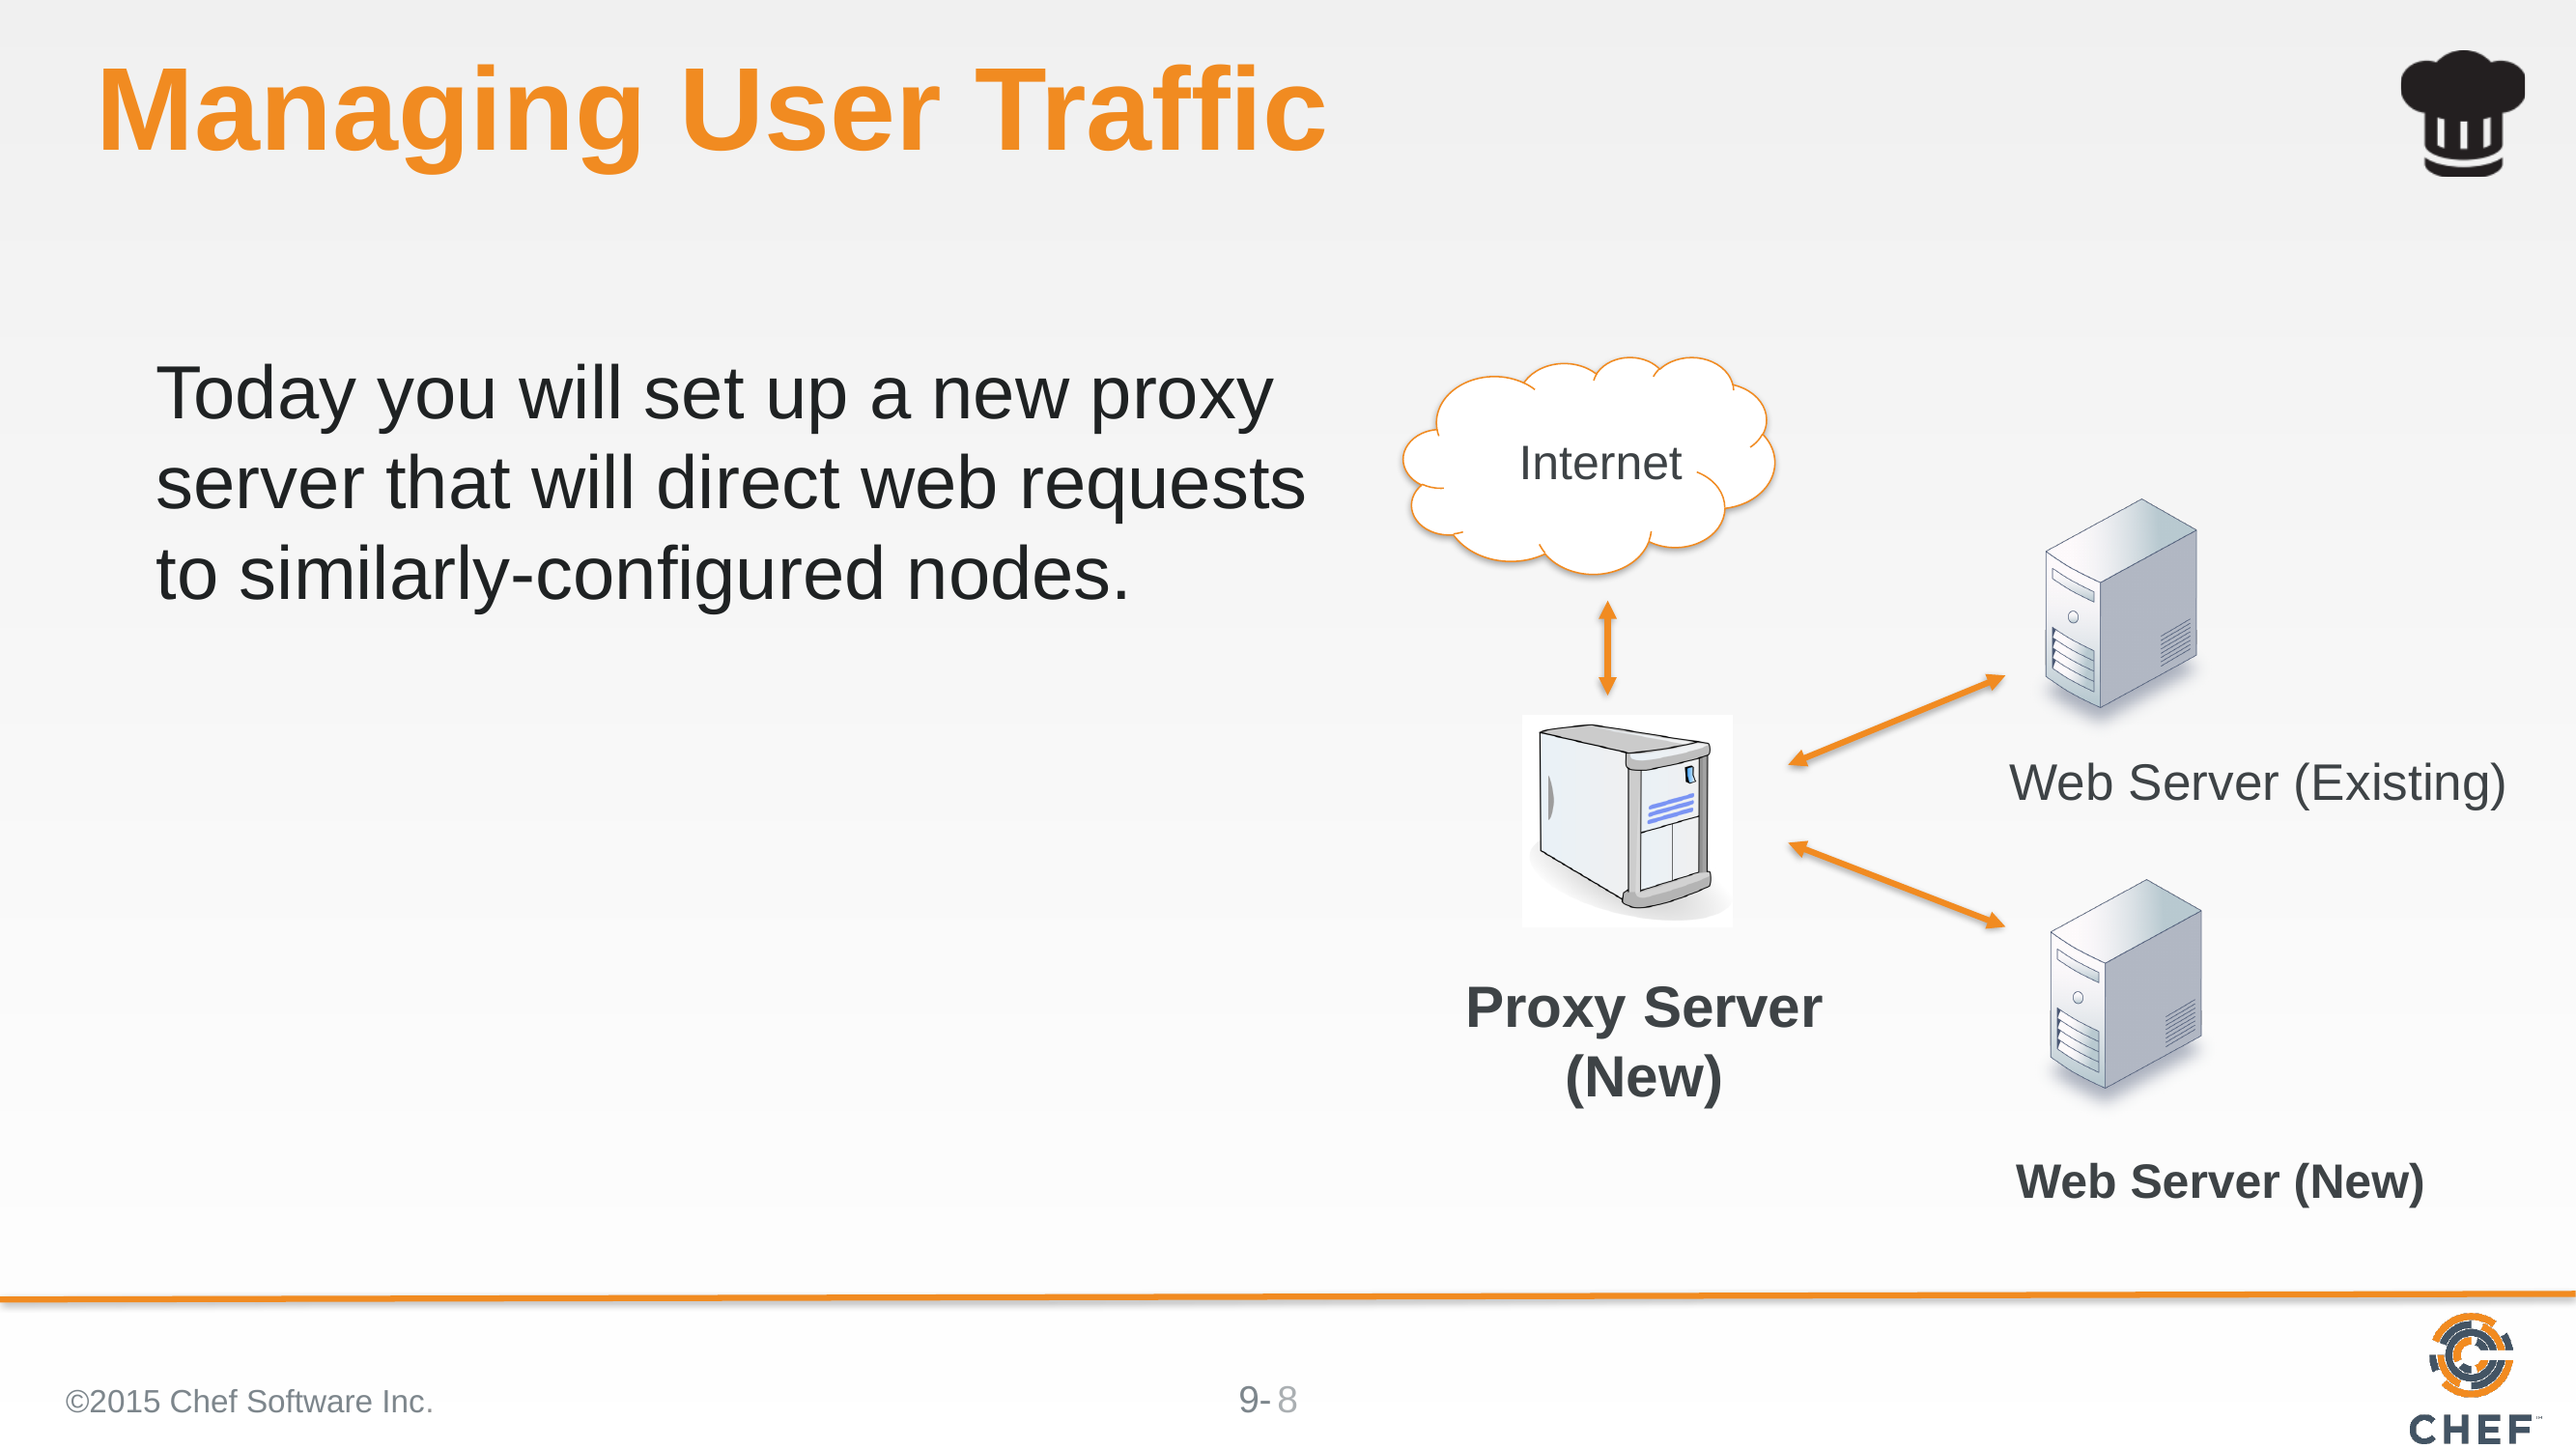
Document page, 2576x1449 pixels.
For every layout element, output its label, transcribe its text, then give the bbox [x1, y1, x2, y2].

picture [1991, 497, 2251, 776]
picture [1996, 878, 2256, 1156]
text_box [1787, 674, 1986, 766]
text_box Web Server (Existing) [2007, 749, 2510, 812]
title Managing User Traffic [96, 48, 2463, 180]
list Today you will set up a new proxy server that will direct web requests to similarly-configured nodes. [107, 221, 1363, 1176]
picture [1522, 715, 1733, 927]
text_box Web Server (New) [1936, 1150, 2520, 1224]
text_box Proxy Server (New) [1465, 969, 1824, 1112]
slide_number 8 [998, 1359, 1578, 1437]
footer ©2015 Chef Software Inc. [51, 1359, 952, 1440]
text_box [1787, 842, 2006, 927]
text_box Internet [1401, 356, 1776, 576]
picture [2399, 1297, 2550, 1449]
